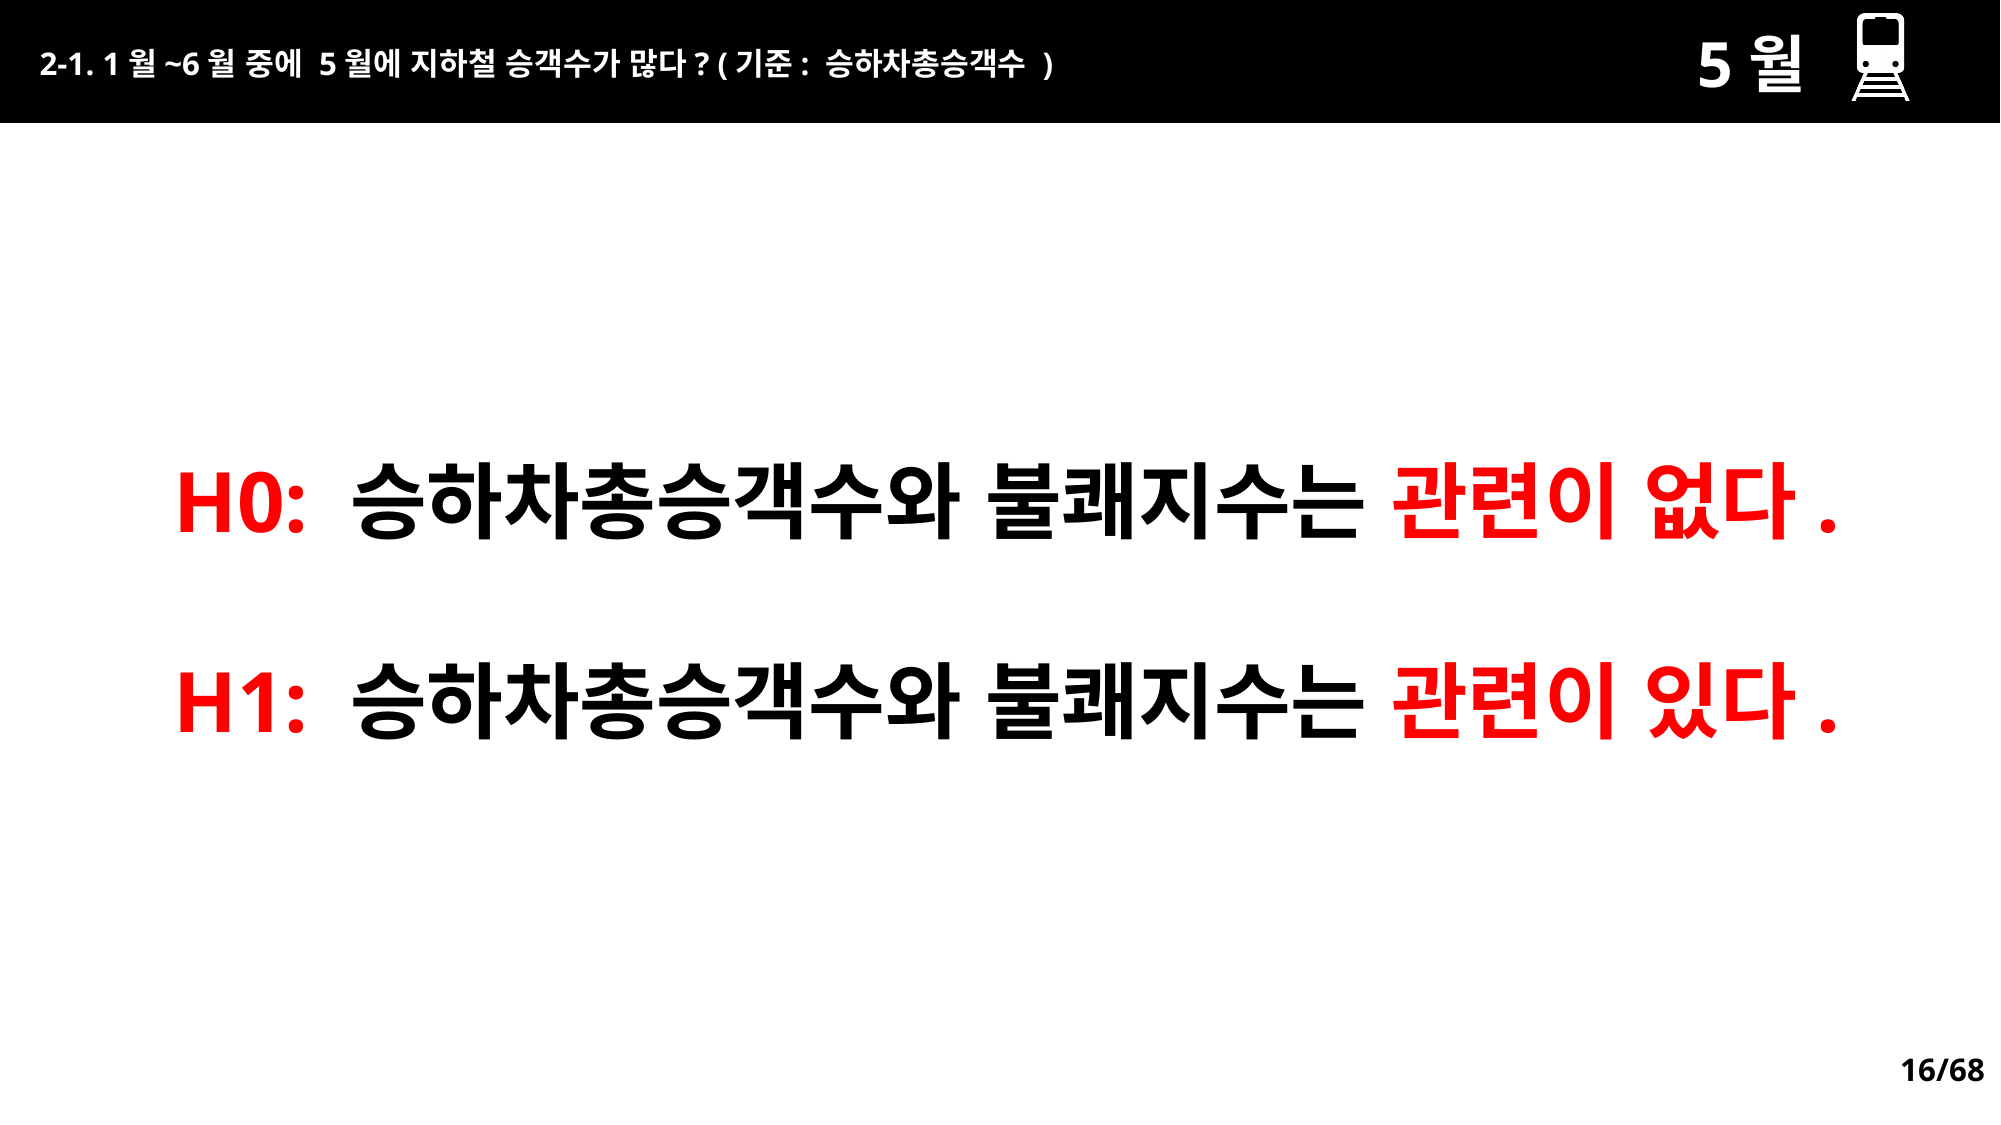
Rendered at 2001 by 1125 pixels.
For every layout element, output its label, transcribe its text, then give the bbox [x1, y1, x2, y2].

text_box 5월 [1682, 17, 1821, 108]
slide_number 16/68 [0, 1042, 2000, 1103]
text_box 2-1. 1월~6월 중에 5월에 지하철 승객수가 많다? (기준: 승하차총승객수 ) [0, 0, 2000, 125]
text_box H0: 승하차총승객수와 불쾌지수는 관련이 없다. H1: 승하차총승객수와 불쾌지수는 관련이 있다. [7, 441, 2000, 756]
picture [1832, 9, 1929, 106]
